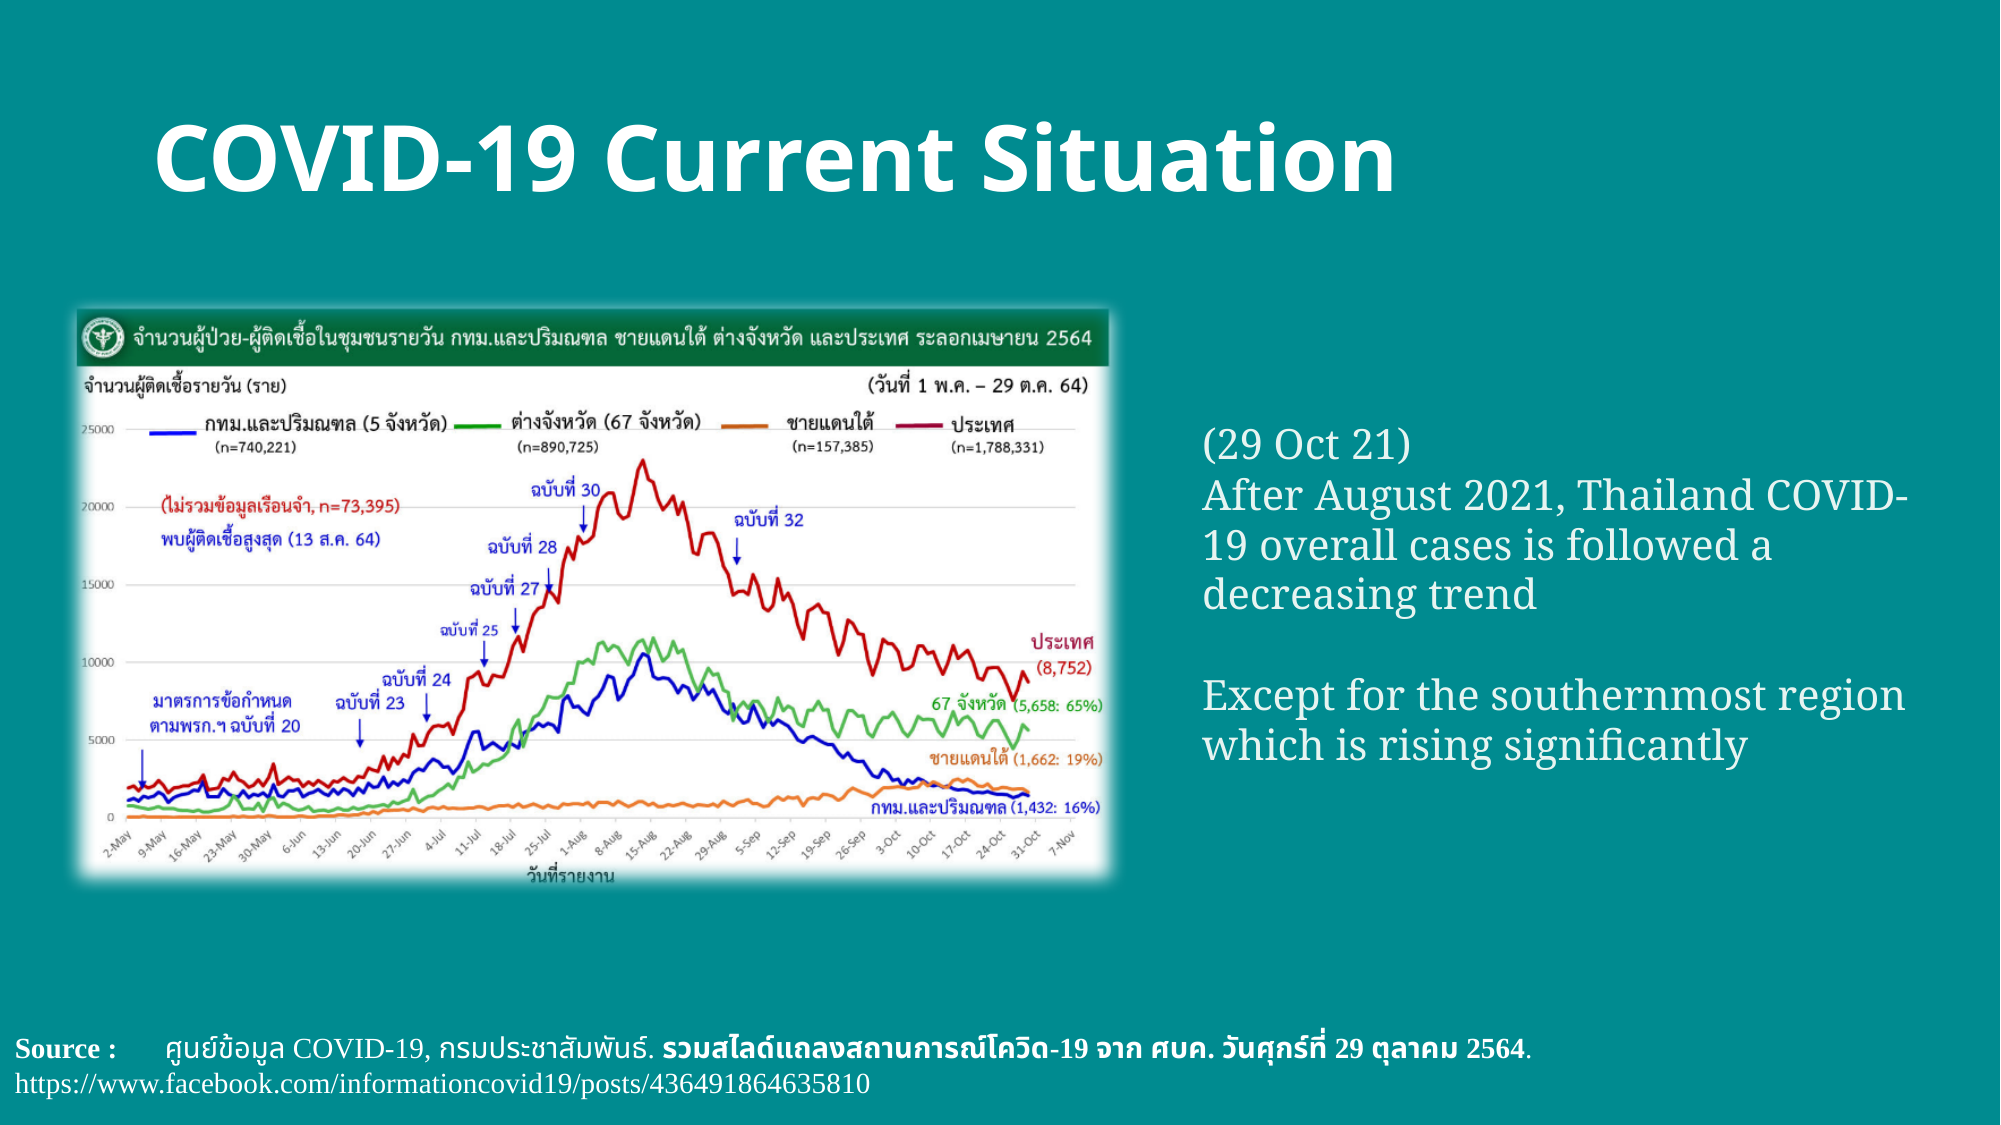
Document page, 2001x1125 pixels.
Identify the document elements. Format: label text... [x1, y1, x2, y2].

picture [61, 295, 1129, 896]
title COVID-19 Current Situation [137, 53, 1863, 271]
text_box (29 Oct 21) After August 2021, Thailand COVID-19 overall cases is followed a decreasing trend Except for the southernmost region which is rising significantly [1187, 410, 1959, 776]
text_box Source : ศูนย์ข้อมูล COVID-19, กรมประชาสัมพันธ์. รวมสไลด์แถลงสถานการณ์โควิด-19 จาก ศบค. วันศุกร์ที่ 29 ตุลาคม 2564. https://www.facebook.com/informationcovid19/posts/436491864635810 [0, 1021, 1883, 1107]
